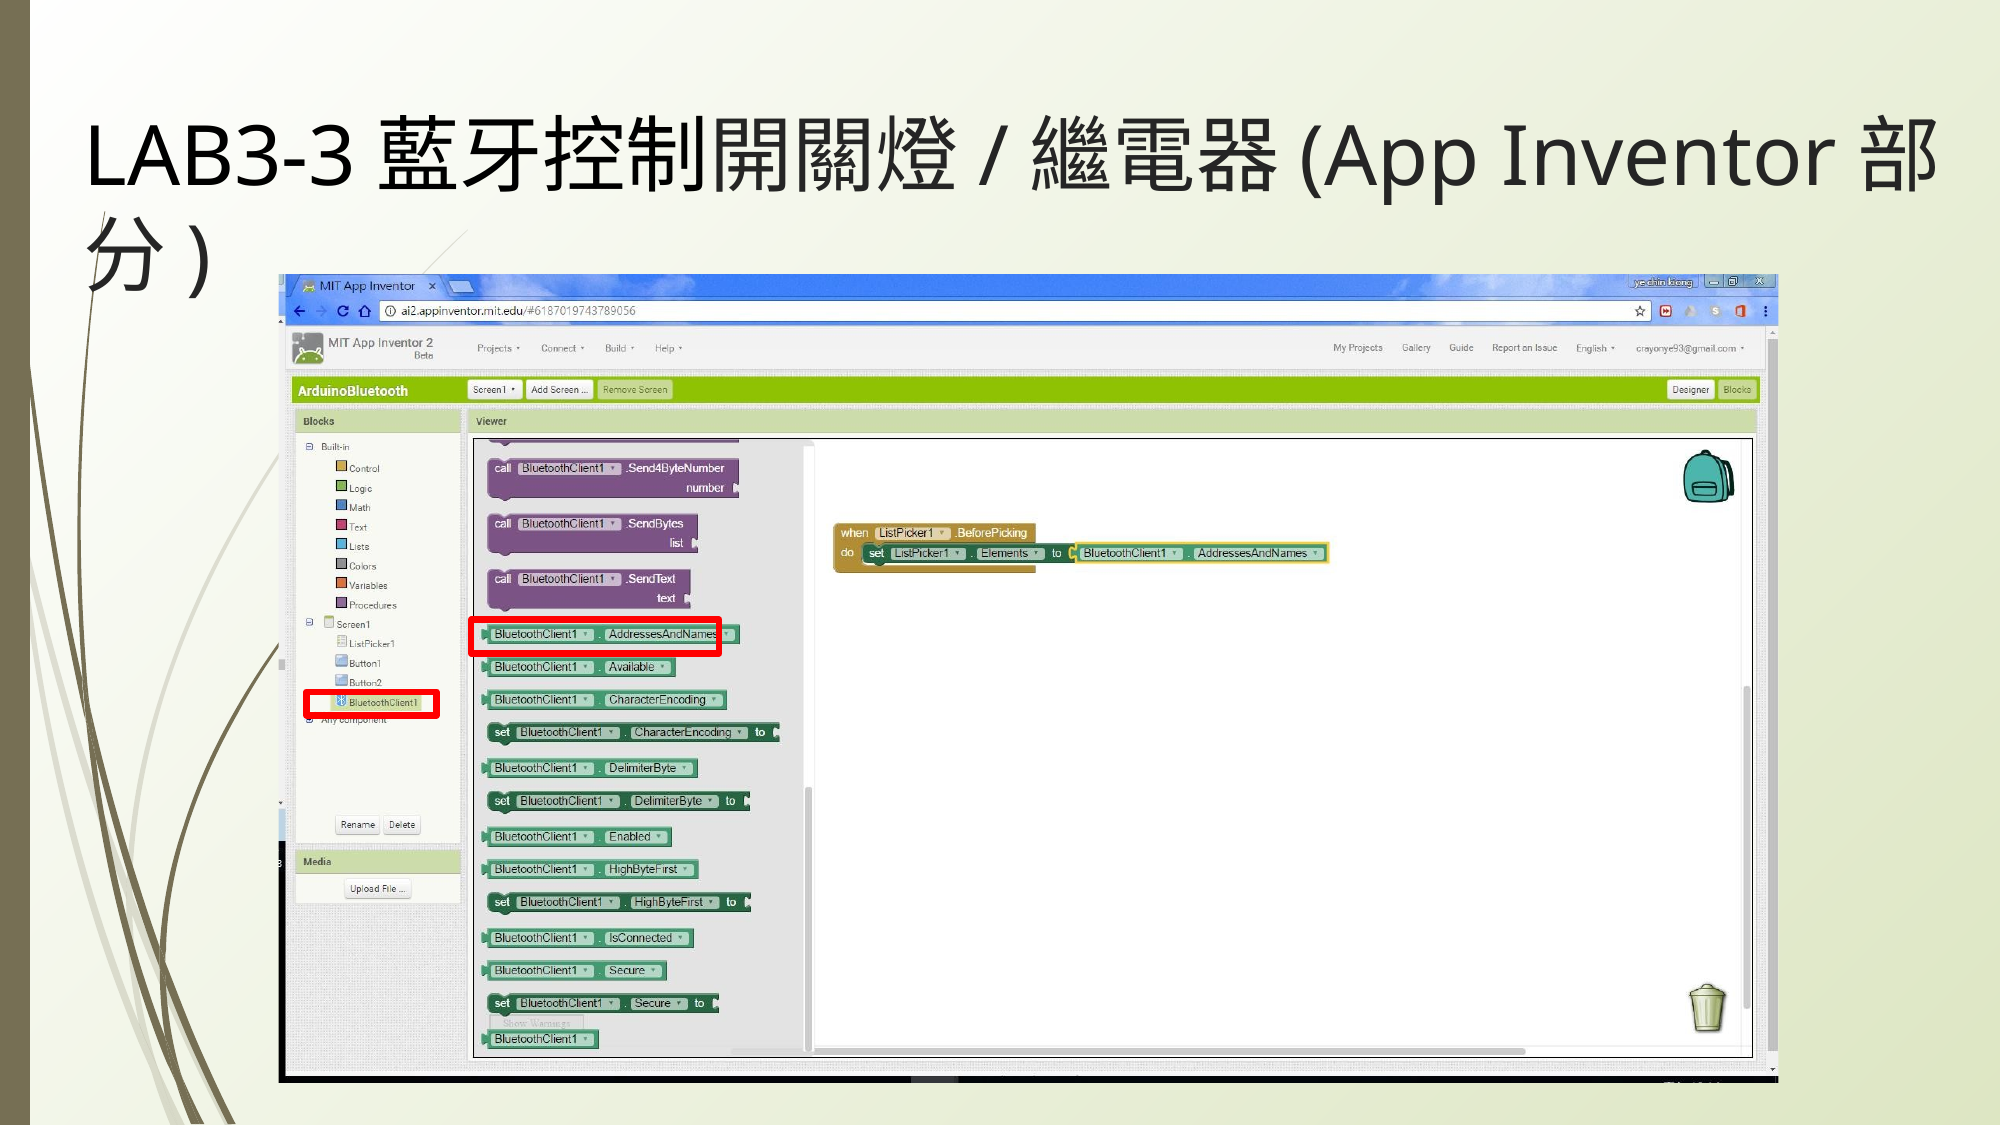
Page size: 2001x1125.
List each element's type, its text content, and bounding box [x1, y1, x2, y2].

title LAB3-3藍牙控制開關燈/繼電器(App Inventor部分) [81, 99, 2000, 303]
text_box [278, 274, 1779, 1083]
